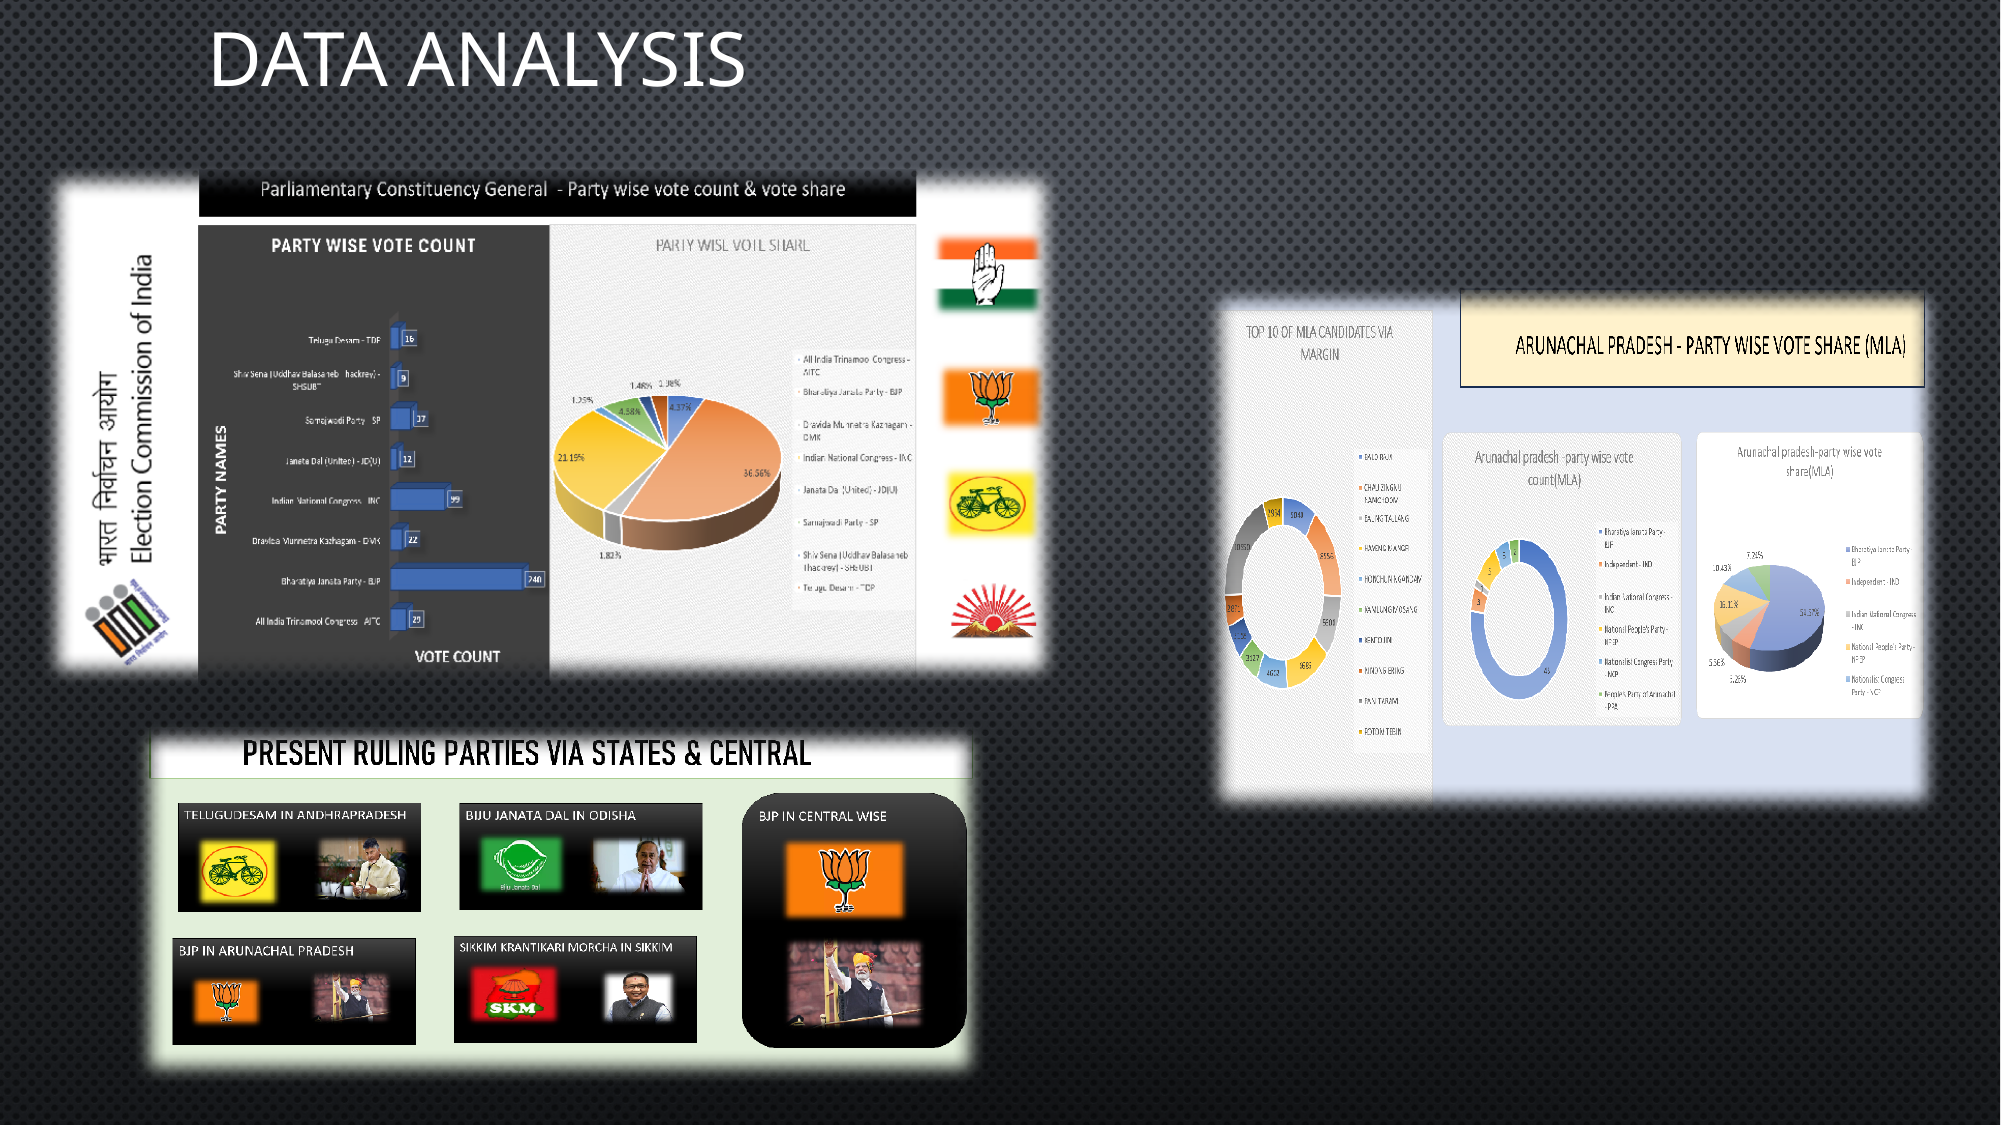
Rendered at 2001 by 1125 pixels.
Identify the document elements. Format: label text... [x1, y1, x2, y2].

title Data analysis [173, 0, 1899, 165]
picture [1202, 282, 1945, 818]
picture [40, 164, 1062, 687]
picture [133, 723, 986, 1084]
